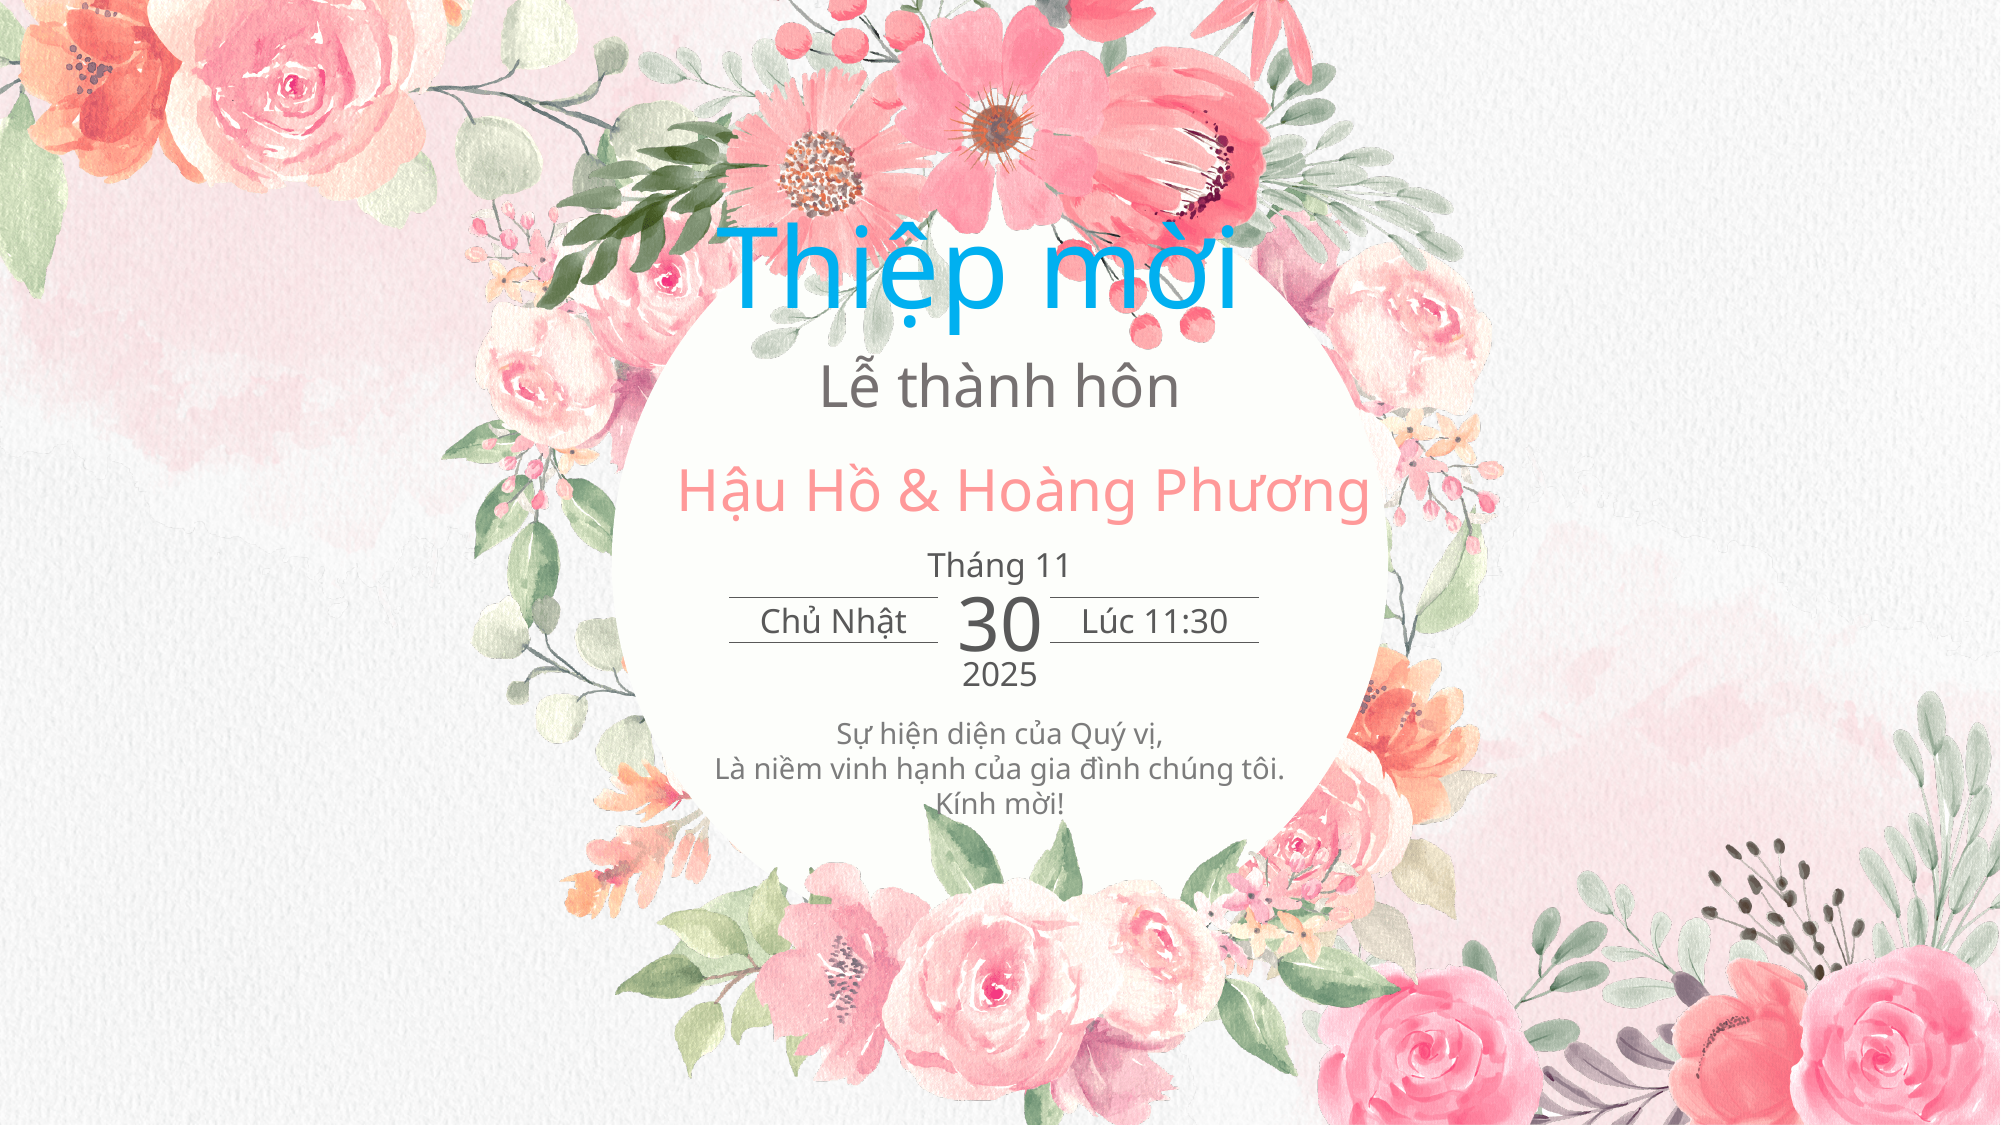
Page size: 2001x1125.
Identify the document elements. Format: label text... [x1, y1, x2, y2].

text_box Chủ Nhật [703, 593, 964, 648]
text_box Hậu Hồ & Hoàng Phương [604, 446, 1445, 531]
text_box 30 [857, 592, 1143, 675]
text_box Sự hiện diện của Quý vị, Là niềm vinh hạnh của gia đình chúng tôi. Kính mời! [415, 708, 1584, 828]
picture [0, 0, 2001, 1125]
text_box 2025 [857, 675, 1143, 701]
text_box Tháng 11 [857, 536, 1143, 592]
text_box Lúc 11:30 [1024, 593, 1285, 648]
text_box Thiệp mời [699, 189, 1260, 339]
text_box Lễ thành hôn [647, 342, 1352, 427]
